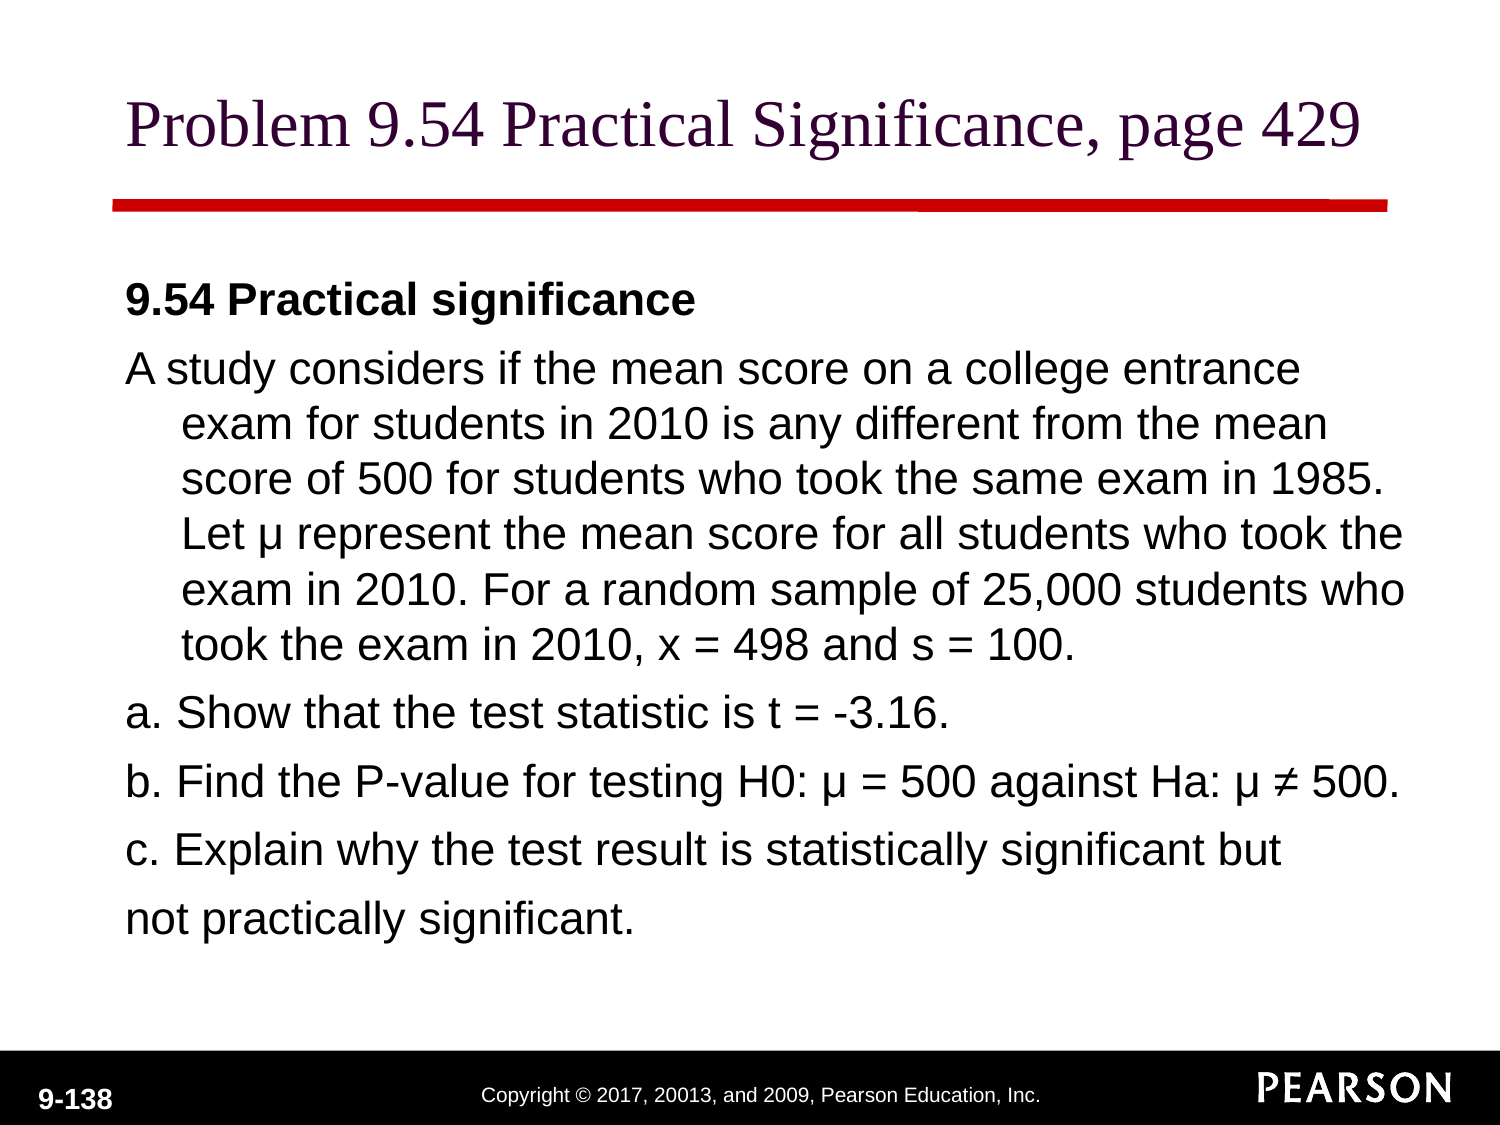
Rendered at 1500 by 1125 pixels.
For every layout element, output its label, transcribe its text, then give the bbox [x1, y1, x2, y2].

list 9.54 Practical significance A study considers if the mean score on a college entrance exam for students in 2010 is any different from the mean score of 500 for students who took the same exam in 1985. Let μ represent the mean score for all students who took the exam in 2010. For a random sample of 25,000 students who took the exam in 2010, x = 498 and s = 100. a. Show that the test statistic is t = -3.16. b. Find the P-value for testing H0: μ = 500 against Ha: μ ≠ 500. c. Explain why the test result is statistically significant but not practically significant. [125, 262, 1425, 998]
title Problem 9.54 Practical Significance, page 429 [125, 45, 1425, 168]
